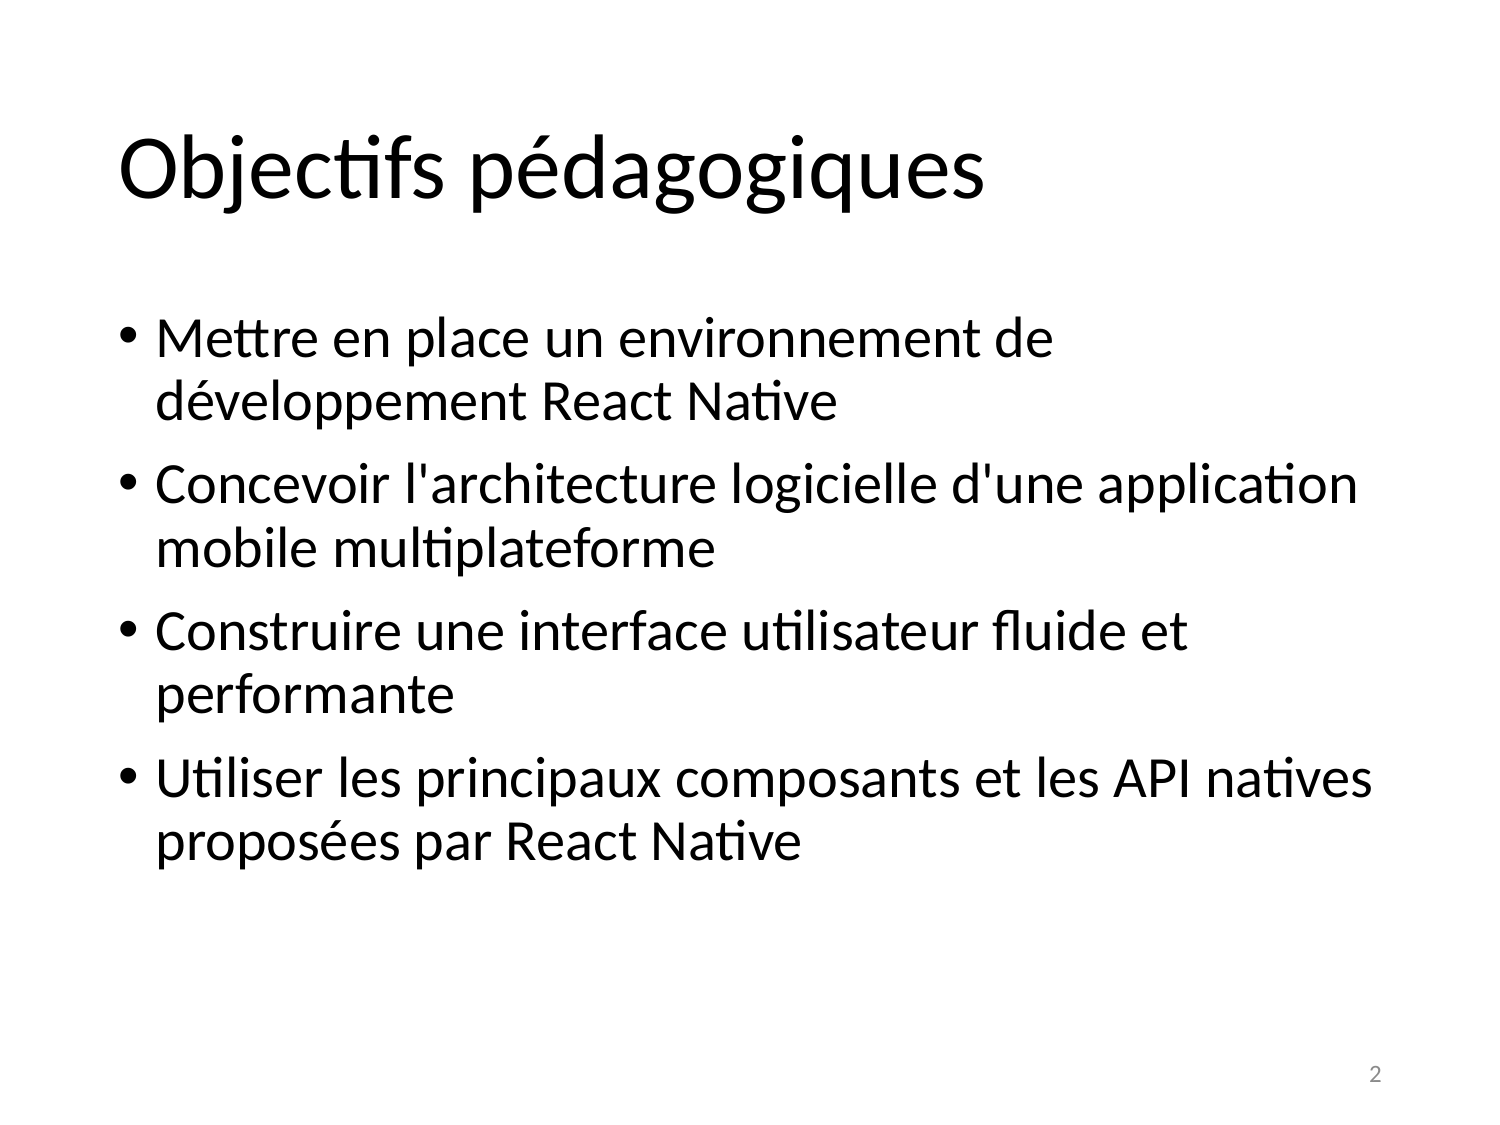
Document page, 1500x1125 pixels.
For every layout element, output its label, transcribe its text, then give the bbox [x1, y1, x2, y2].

slide_number 2 [1059, 1042, 1397, 1103]
list Mettre en place un environnement de développement React Native Concevoir l'architecture logicielle d'une application mobile multiplateforme Construire une interface utilisateur fluide et performante Utiliser les principaux composants et les API natives proposées par React Native [103, 299, 1397, 1014]
title Objectifs pédagogiques [103, 59, 1397, 278]
